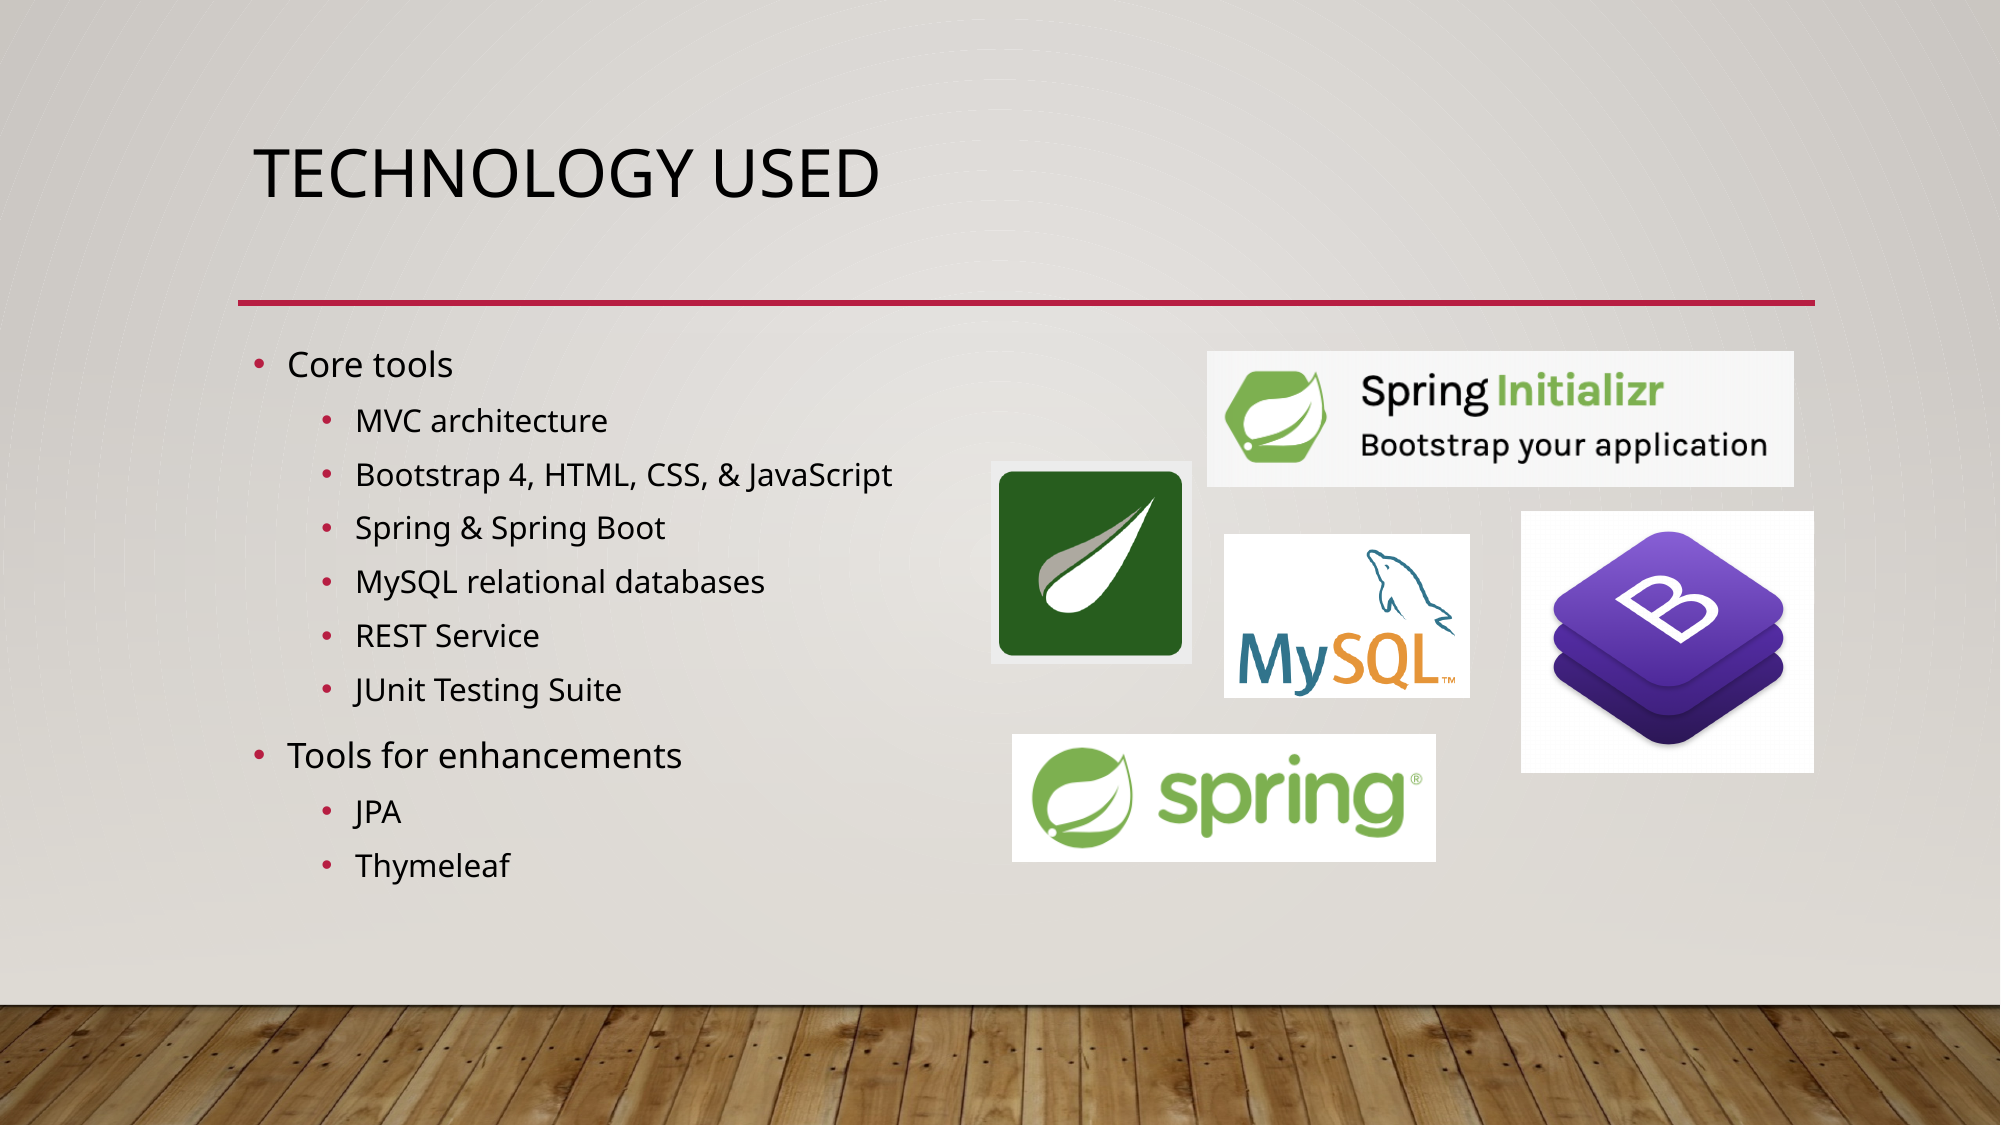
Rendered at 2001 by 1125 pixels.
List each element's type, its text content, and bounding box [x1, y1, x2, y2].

picture [1012, 734, 1436, 863]
list Core tools MVC architecture Bootstrap 4, HTML, CSS, & JavaScript Spring & Spring Boot MySQL relational databases REST Service JUnit Testing Suite Tools for enhancements JPA Thymeleaf [238, 326, 1165, 893]
picture [1207, 351, 1794, 488]
picture [1224, 534, 1470, 698]
picture [990, 461, 1192, 664]
picture [0, 1005, 2000, 1125]
picture [1521, 511, 1814, 773]
title Technology used [238, 131, 1814, 305]
